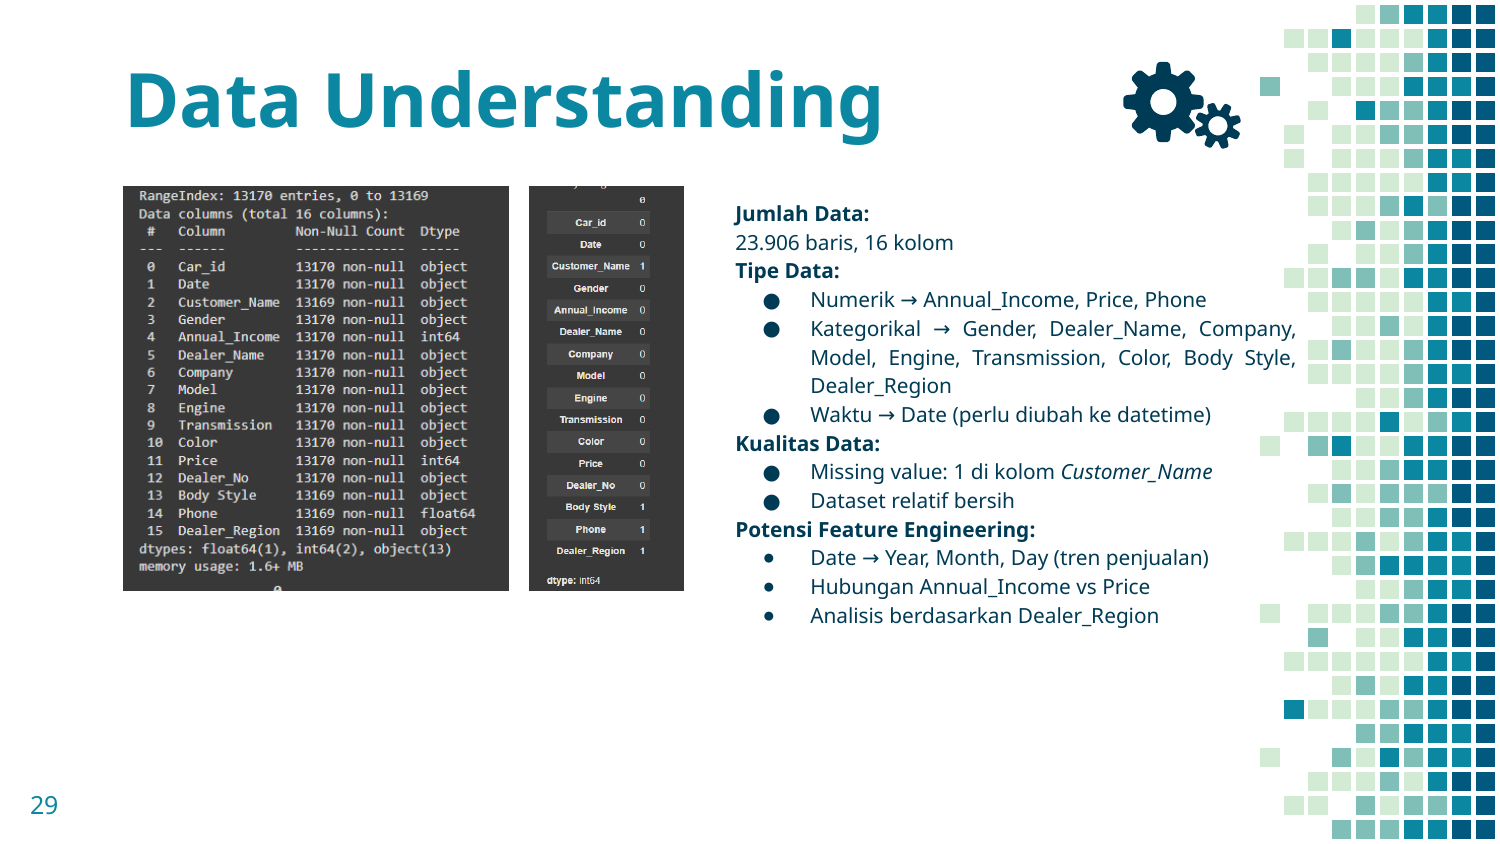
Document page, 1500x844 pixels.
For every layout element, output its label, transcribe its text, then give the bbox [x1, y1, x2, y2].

title Data Understanding [109, 53, 1216, 158]
slide_number ‹#› [15, 774, 105, 839]
picture [123, 186, 509, 591]
picture [529, 186, 684, 591]
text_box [1123, 61, 1241, 149]
text_box Jumlah Data: 23.906 baris, 16 kolom Tipe Data: Numerik → Annual_Income, Price, Phone Kategorikal → Gender, Dealer_Name, Company, Model, Engine, Transmission, Color, Body Style, Dealer_Region Waktu → Date (perlu diubah ke datetime) Kualitas Data: Missing value: 1 di kolom Customer_Name Dataset relatif bersih Potensi Feature Engineering: Date → Year, Month, Day (tren penjualan) Hubungan Annual_Income vs Price Analisis berdasarkan Dealer_Region [720, 181, 1312, 312]
